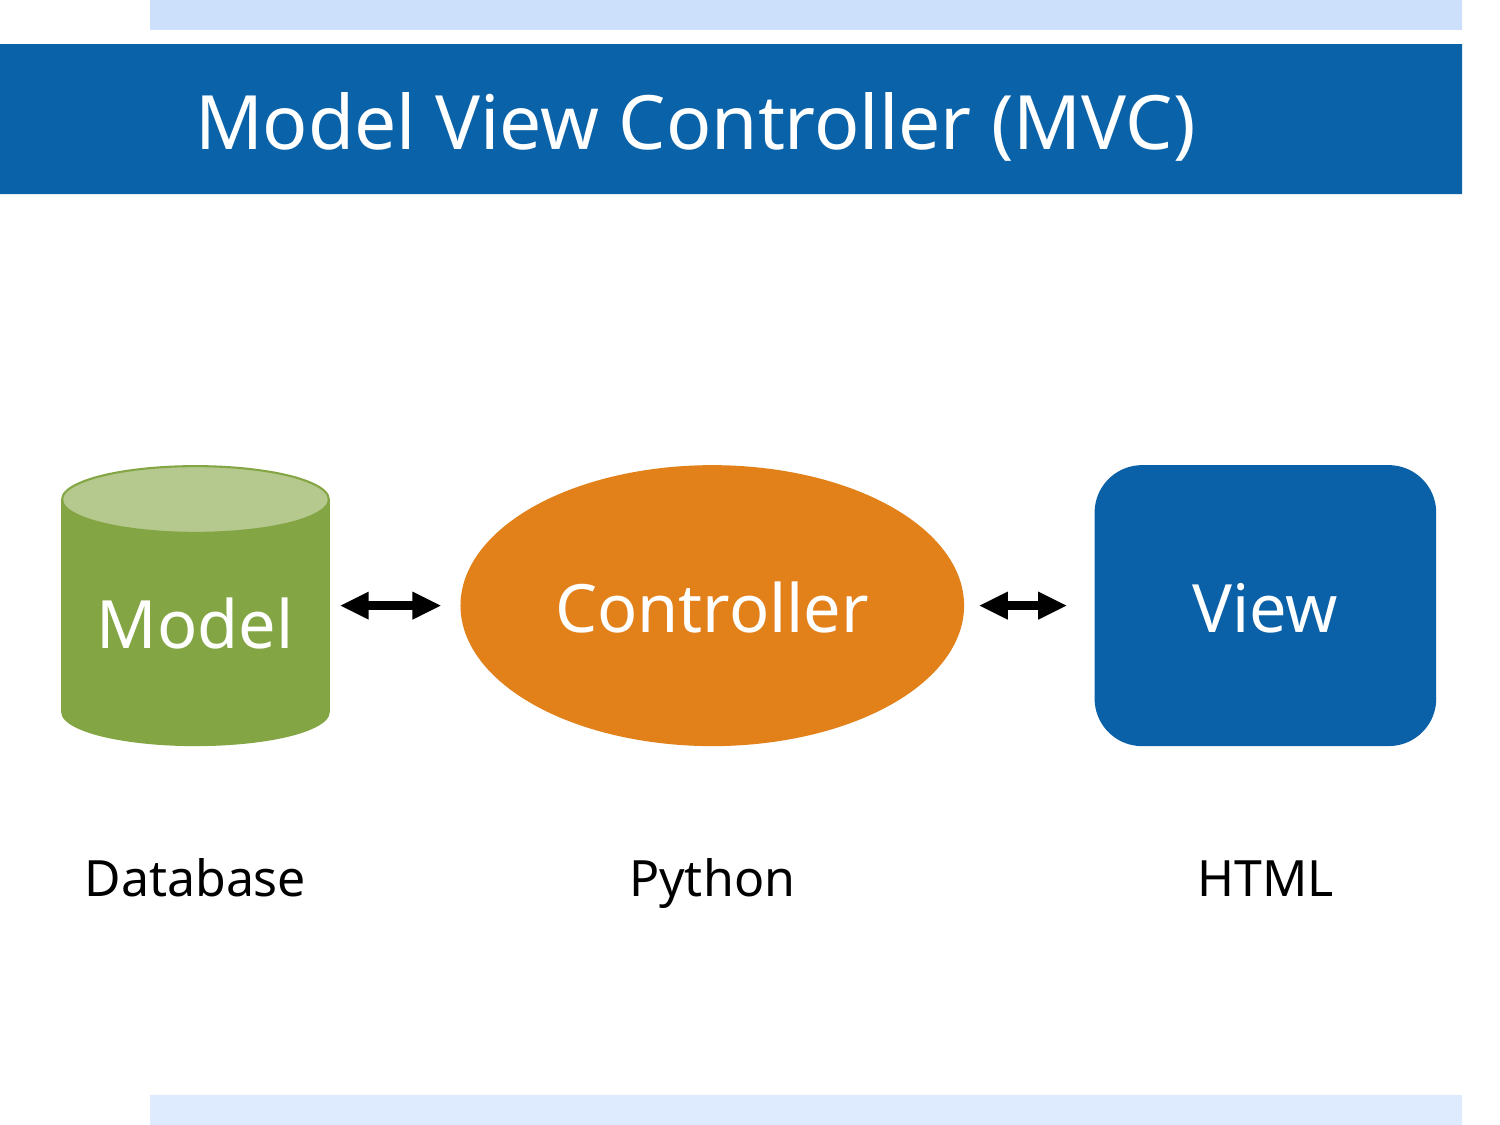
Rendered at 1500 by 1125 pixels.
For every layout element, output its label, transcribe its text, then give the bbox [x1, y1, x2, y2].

text_box Controller [460, 465, 965, 747]
text_box Python [614, 839, 811, 915]
text_box View [1094, 465, 1437, 747]
title Model View Controller (MVC) [0, 44, 1463, 195]
text_box Database [69, 839, 322, 915]
text_box Model [61, 465, 330, 747]
text_box HTML [1182, 839, 1349, 915]
